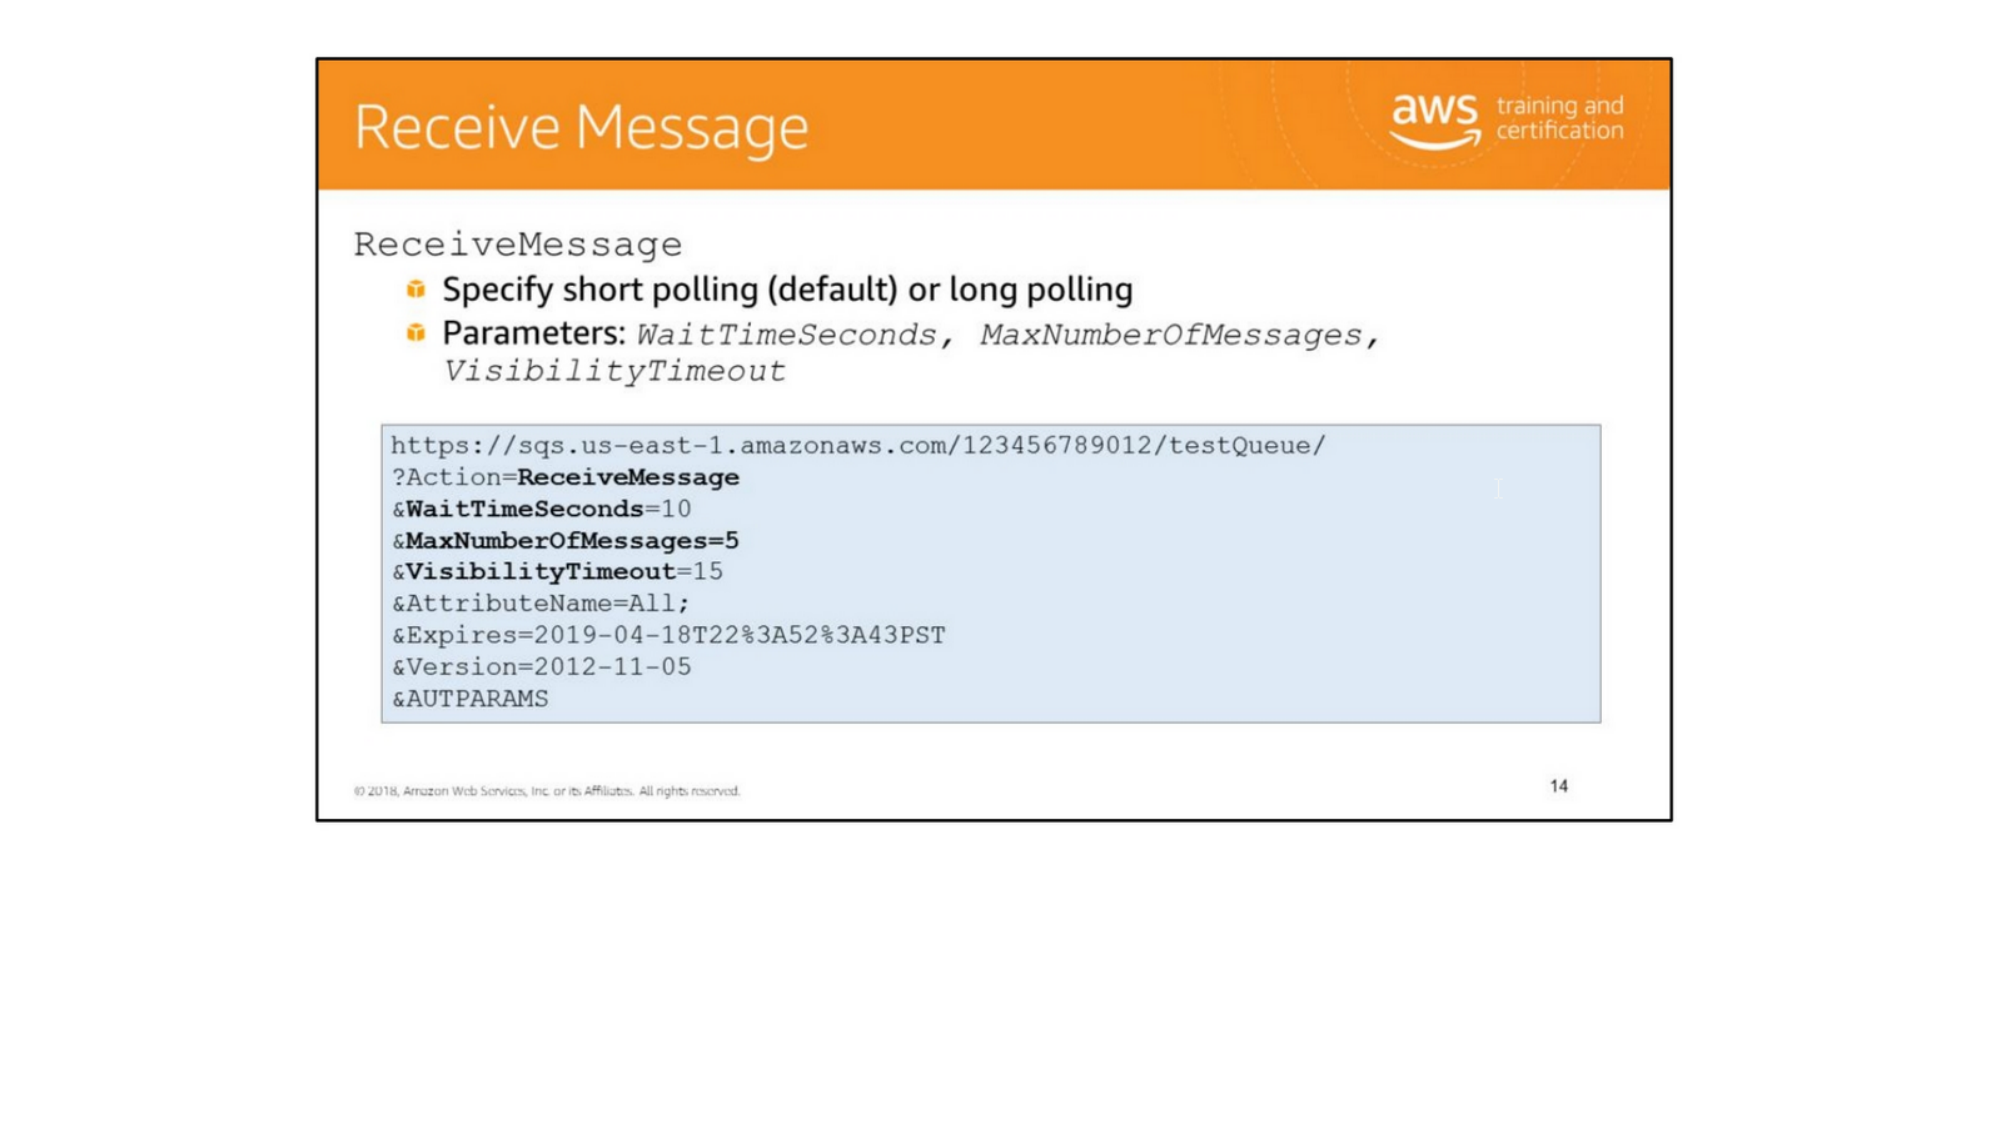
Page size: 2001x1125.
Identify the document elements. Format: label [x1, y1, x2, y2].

picture [308, 52, 1692, 839]
